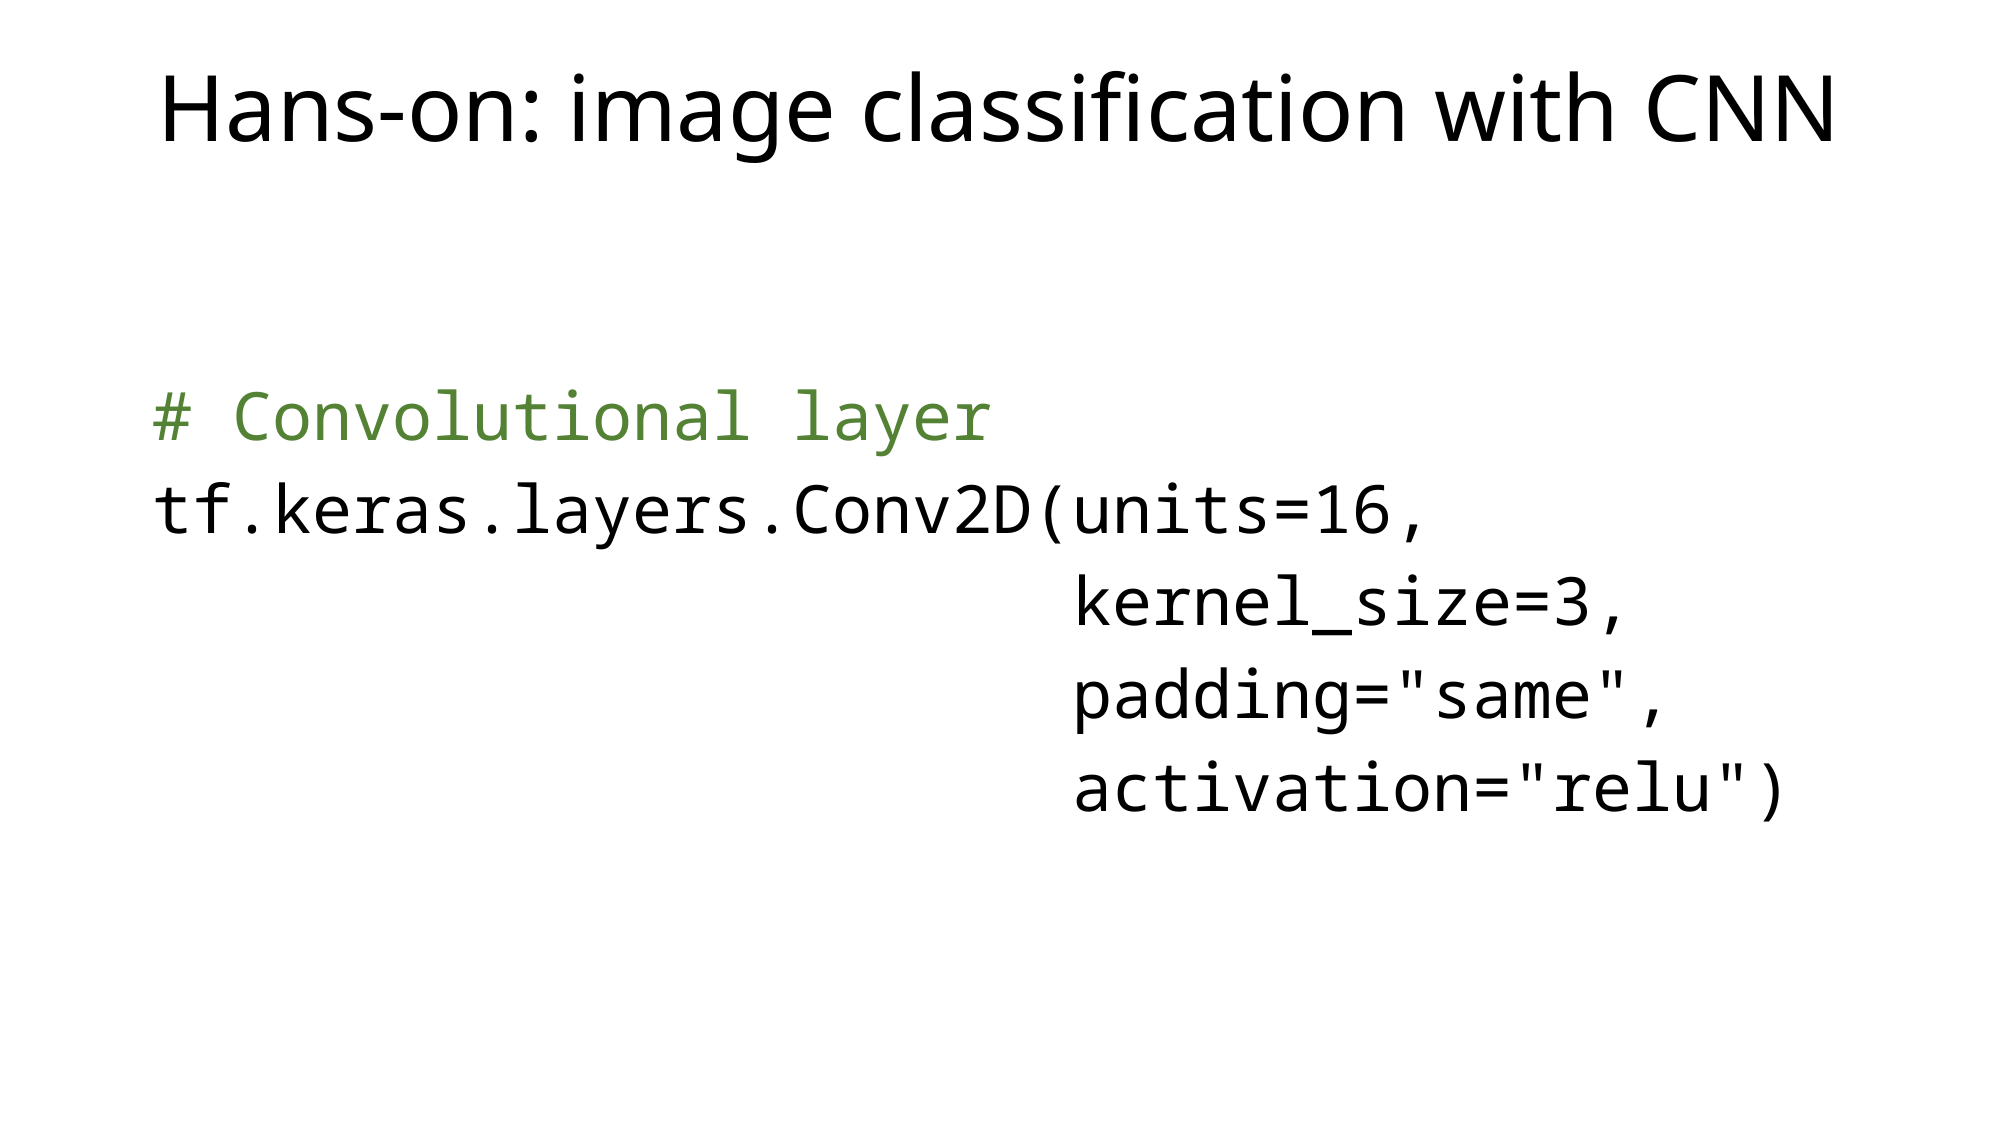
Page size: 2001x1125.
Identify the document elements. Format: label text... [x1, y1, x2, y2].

list # Convolutional layer tf.keras.layers.Conv2D(units=16, kernel_size=3, padding="same", activation="relu") [137, 375, 1937, 917]
title Hans-on: image classification with CNN [137, 2, 1863, 221]
